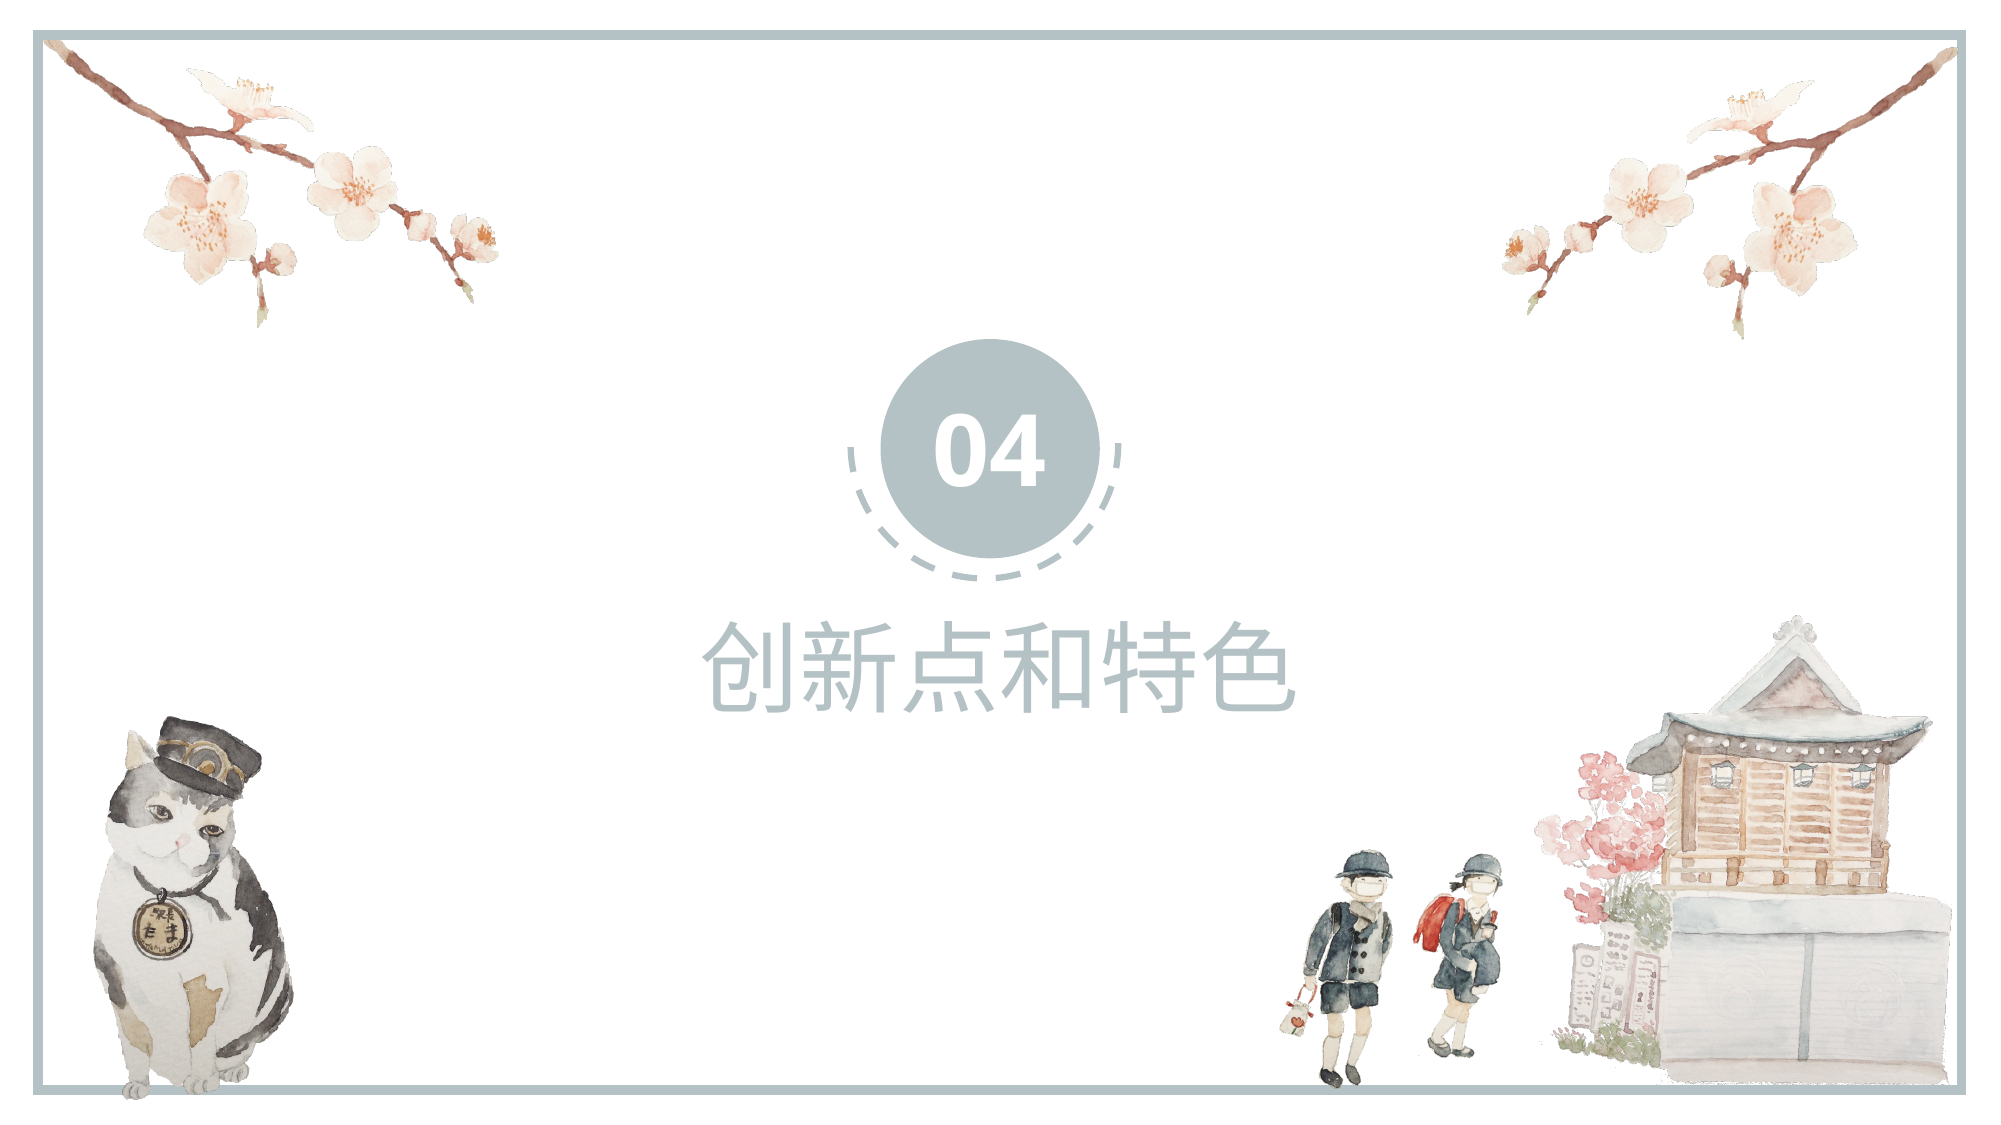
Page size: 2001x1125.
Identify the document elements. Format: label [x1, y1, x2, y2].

picture [1269, 588, 1981, 1125]
text_box [573, 339, 1427, 786]
text_box [37, 34, 1963, 1091]
picture [38, 684, 327, 1124]
picture [1486, 46, 1962, 357]
picture [38, 34, 514, 345]
